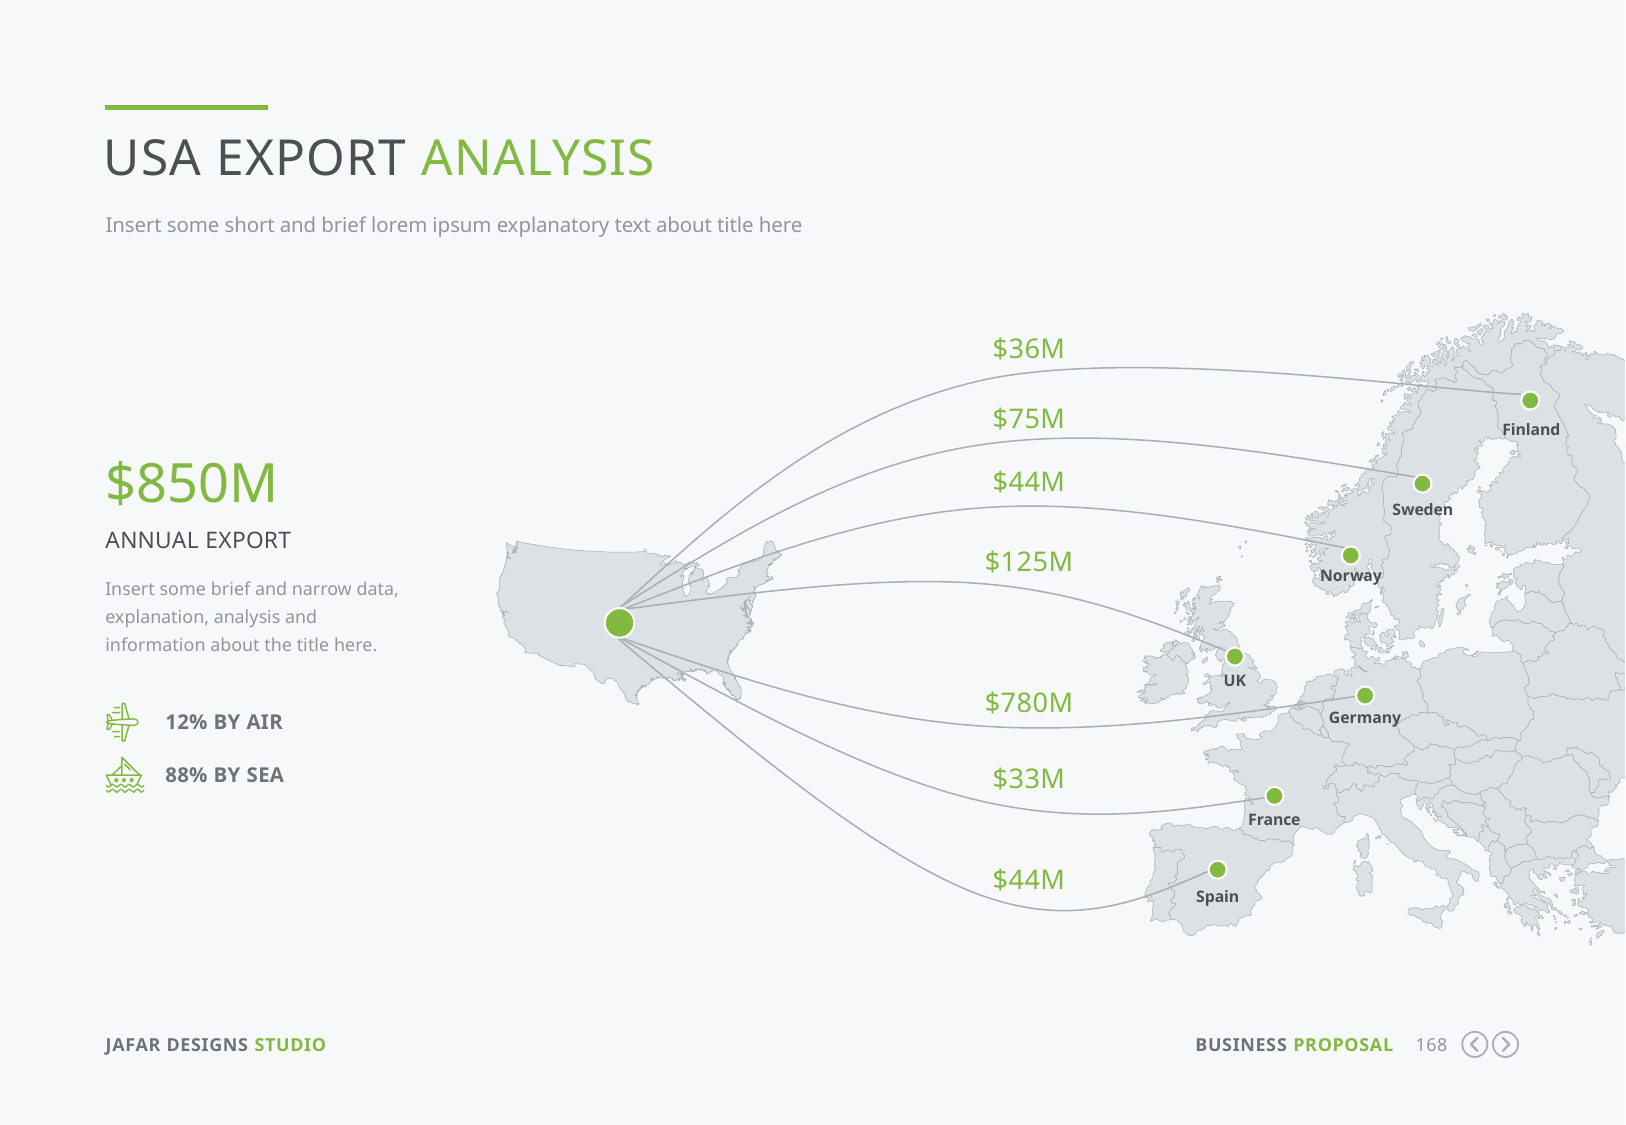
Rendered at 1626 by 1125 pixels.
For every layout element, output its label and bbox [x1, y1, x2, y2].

text_box [105, 571, 404, 656]
text_box [105, 756, 145, 793]
list [105, 209, 1519, 241]
text_box [165, 709, 404, 735]
list [103, 125, 1518, 188]
text_box [496, 313, 1625, 956]
text_box [105, 447, 404, 513]
text_box [105, 525, 404, 553]
text_box [981, 331, 1076, 364]
text_box [165, 762, 404, 787]
text_box [105, 702, 139, 742]
